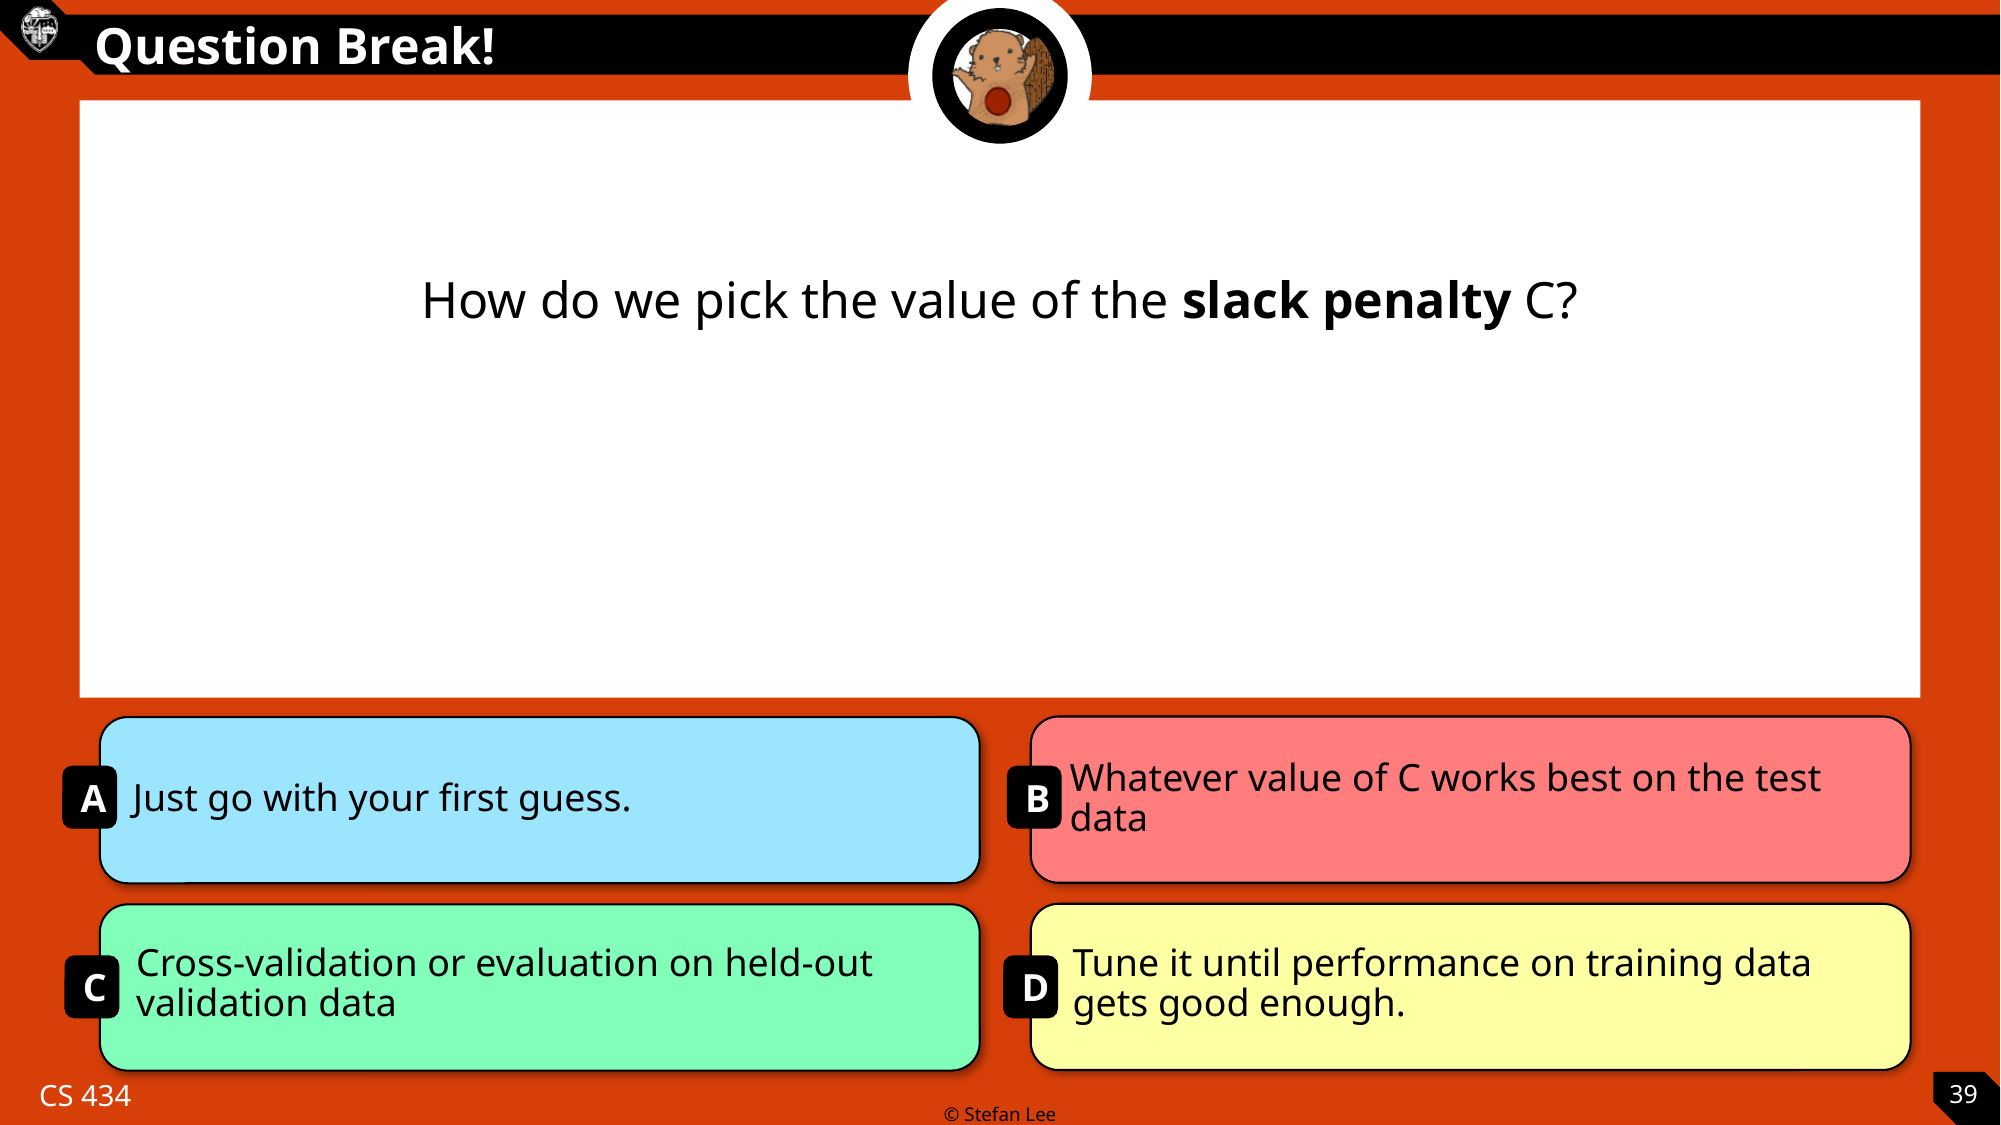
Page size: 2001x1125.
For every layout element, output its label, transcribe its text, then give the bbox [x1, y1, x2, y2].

picture [951, 23, 1055, 100]
list Whatever value of C works best on the test data [1054, 723, 1903, 876]
list Cross-validation or evaluation on held-out validation data [121, 908, 983, 1061]
list Tune it until performance on training data gets good enough. [1058, 908, 1906, 1061]
list Just go with your first guess. [118, 723, 980, 876]
picture [21, 6, 60, 54]
list How do we pick the value of the slack penalty C? [79, 100, 1921, 692]
slide_number 39 [1933, 1071, 1994, 1119]
